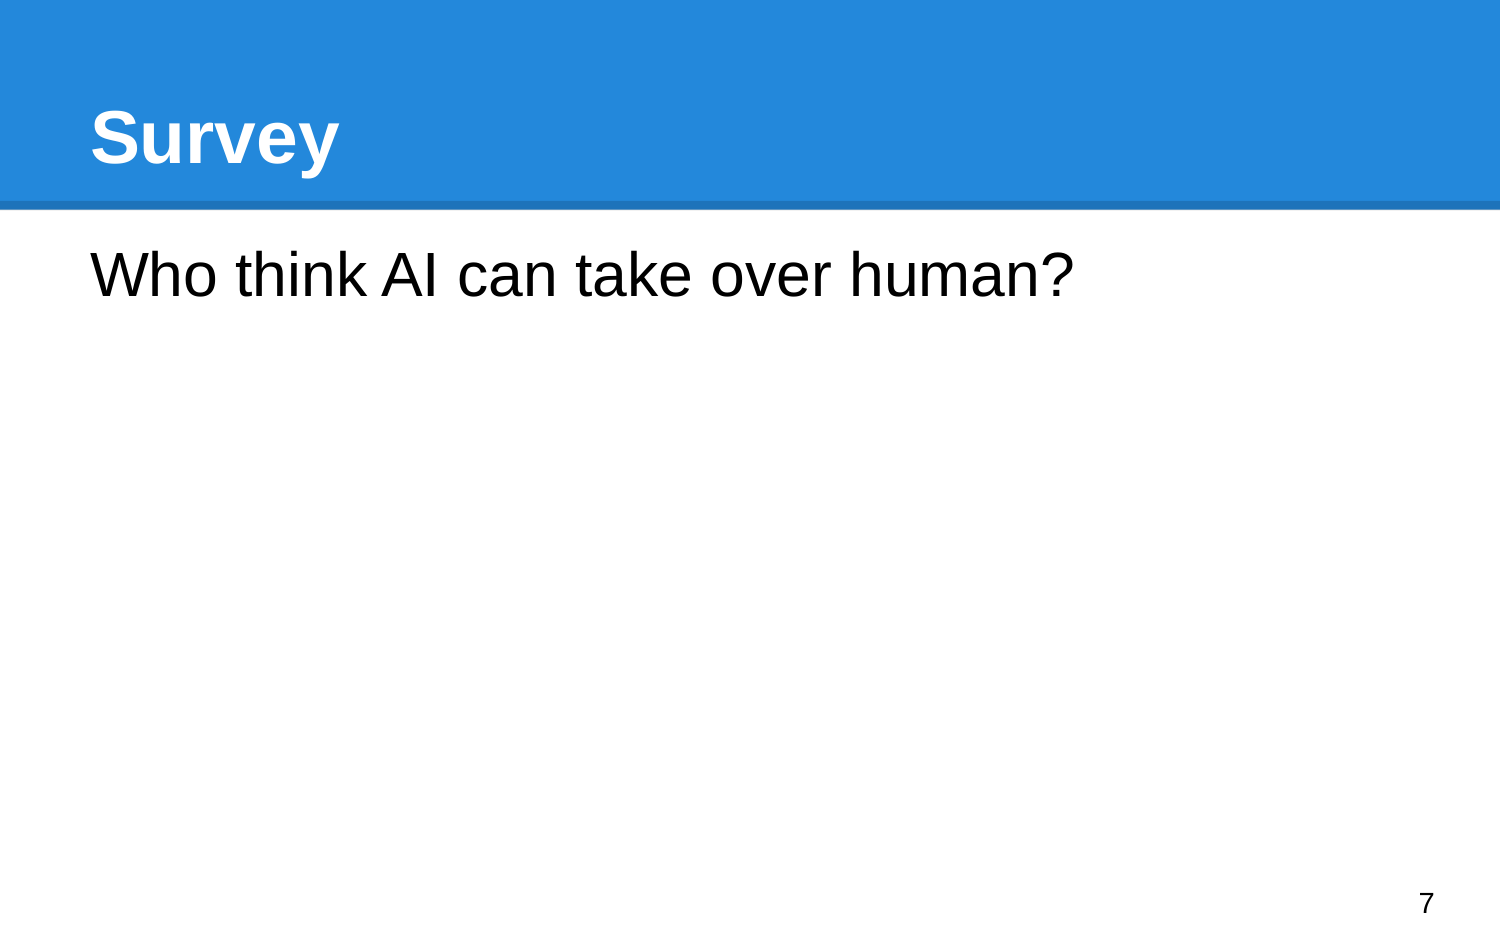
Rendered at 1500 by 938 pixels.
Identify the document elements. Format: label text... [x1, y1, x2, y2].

title Survey [75, 37, 1425, 194]
slide_number ‹#› [1403, 865, 1494, 938]
list Who think AI can take over human? [75, 218, 1425, 898]
